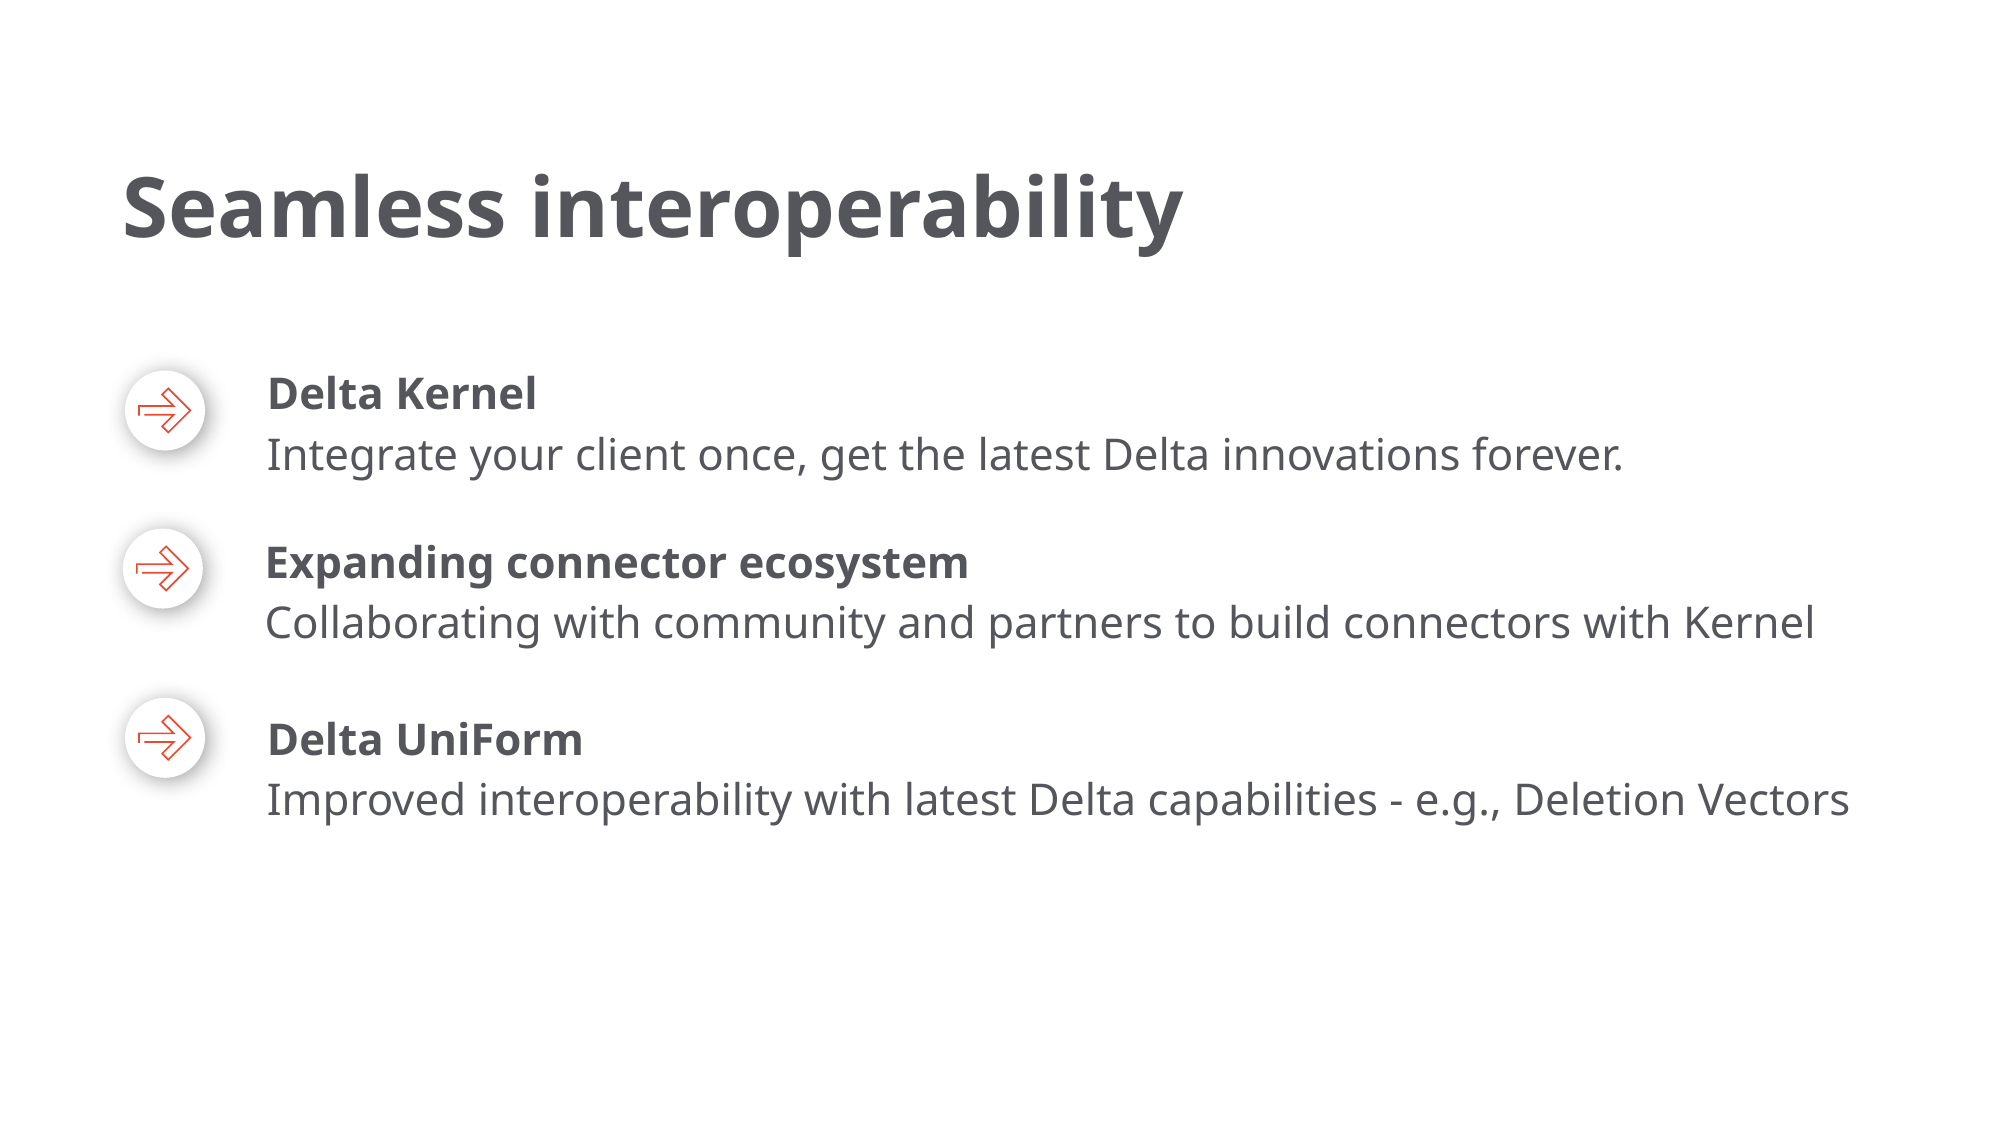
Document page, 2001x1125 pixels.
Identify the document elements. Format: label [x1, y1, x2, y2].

text_box [122, 528, 204, 609]
list [264, 526, 1975, 595]
text_box [124, 697, 206, 779]
list [266, 703, 1977, 772]
title [122, 162, 1872, 259]
text_box [124, 370, 206, 451]
list [266, 358, 1785, 426]
